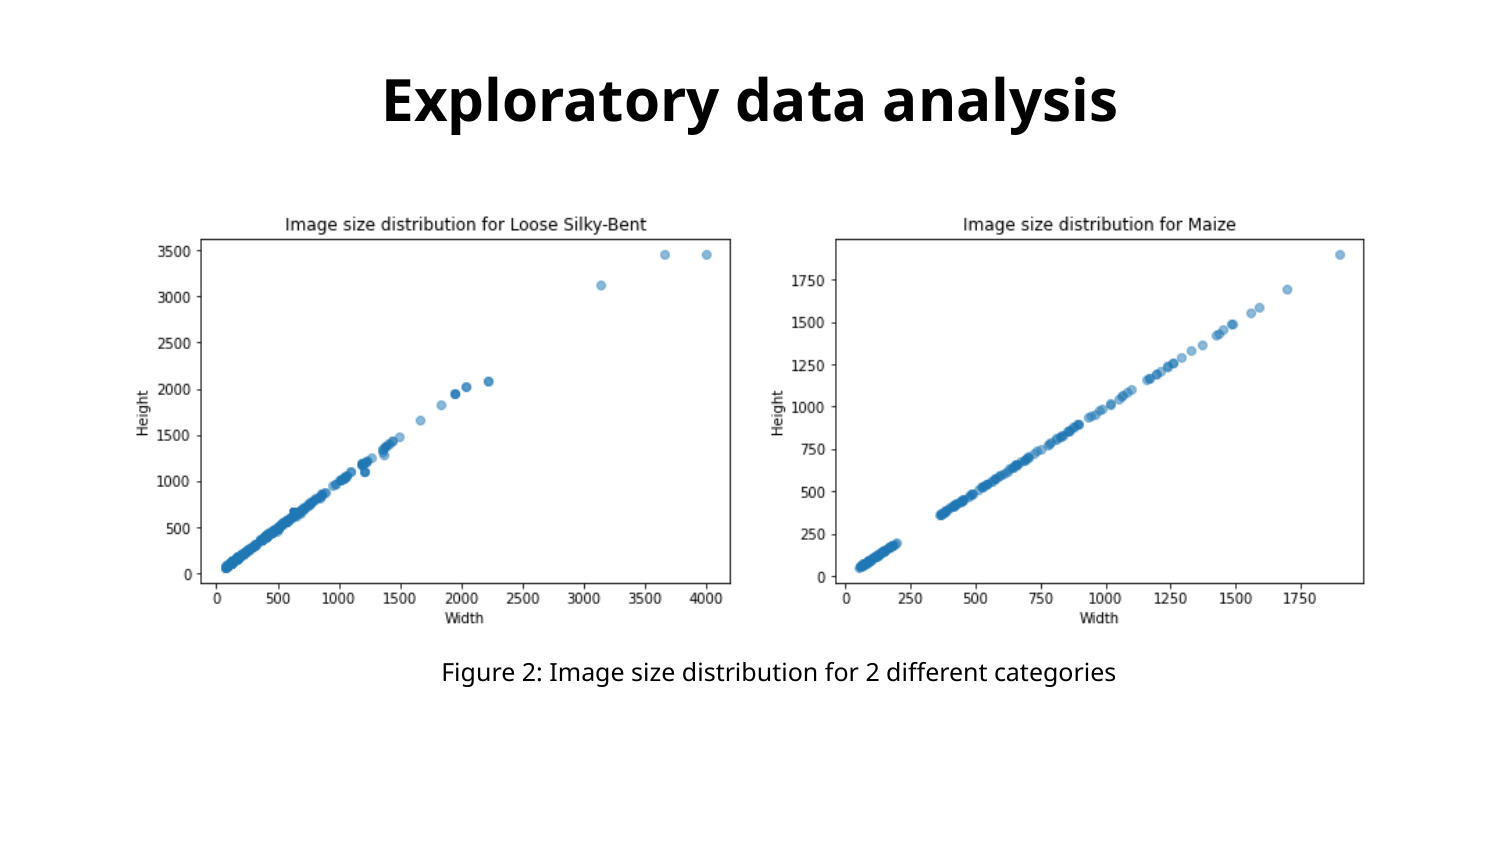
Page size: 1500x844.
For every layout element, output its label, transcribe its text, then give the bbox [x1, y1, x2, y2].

picture [127, 207, 1373, 637]
title Exploratory data analysis [75, 67, 1425, 129]
text_box Figure 2: Image size distribution for 2 different categories [117, 640, 1468, 702]
